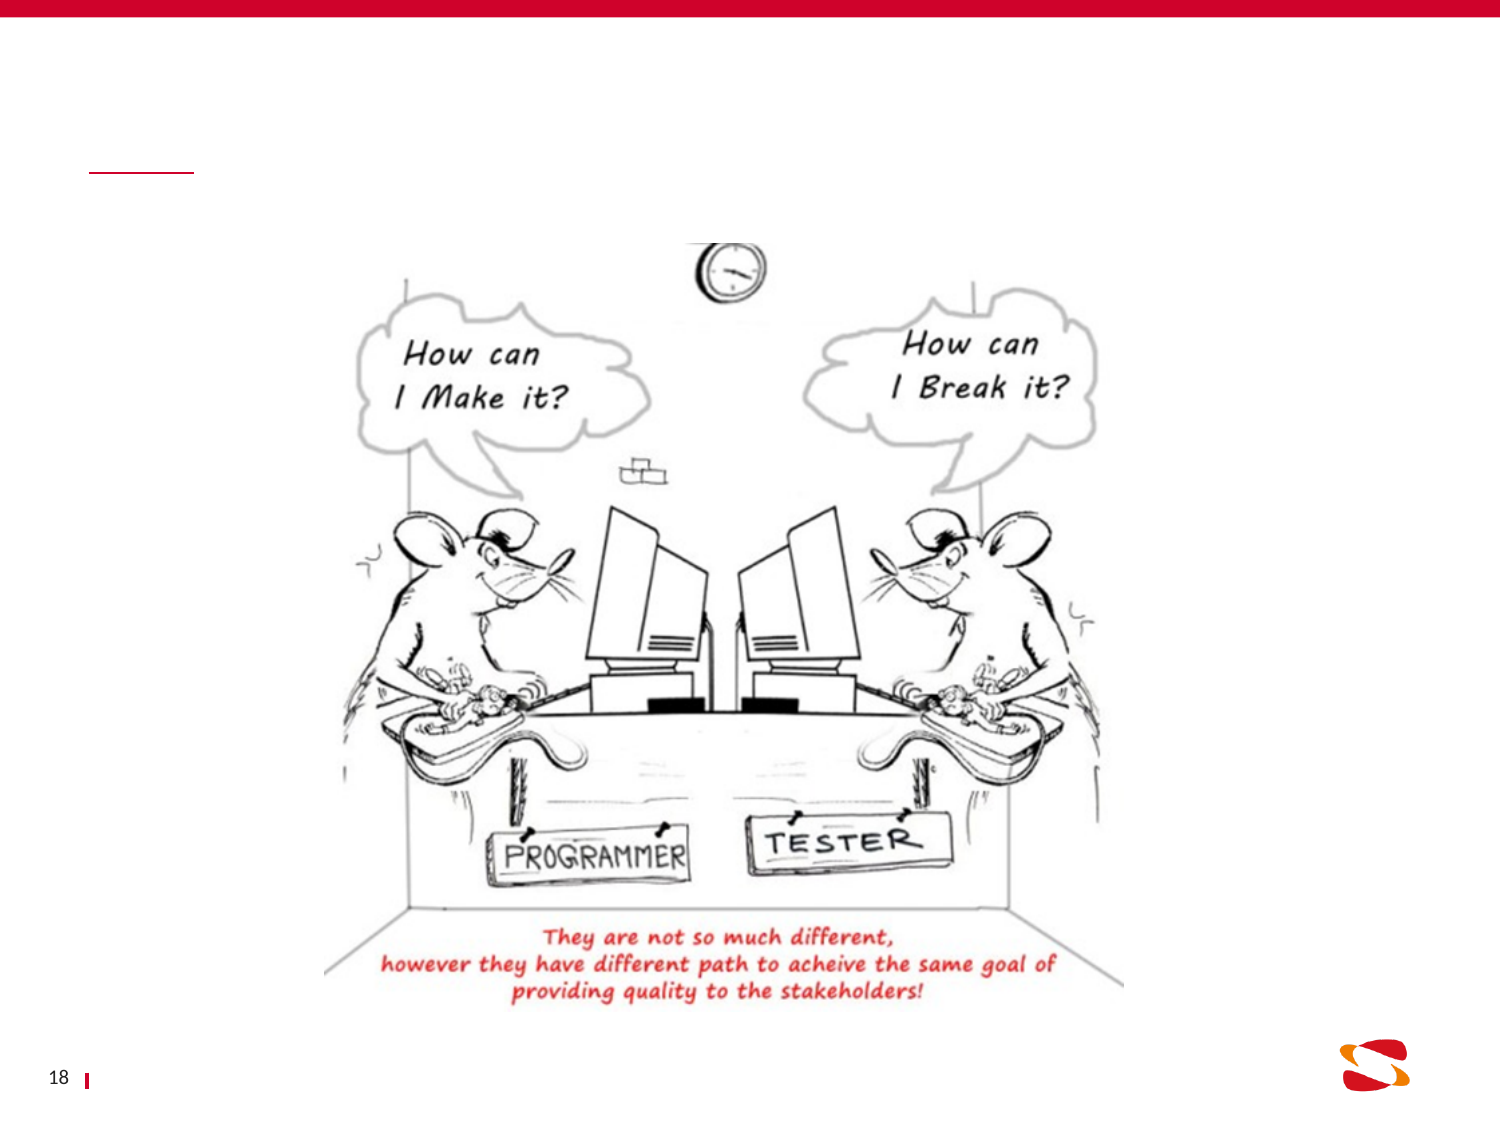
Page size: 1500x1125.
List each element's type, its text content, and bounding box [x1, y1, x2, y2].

picture [324, 243, 1124, 1012]
picture [1328, 1031, 1421, 1099]
slide_number 18 [29, 1058, 85, 1094]
